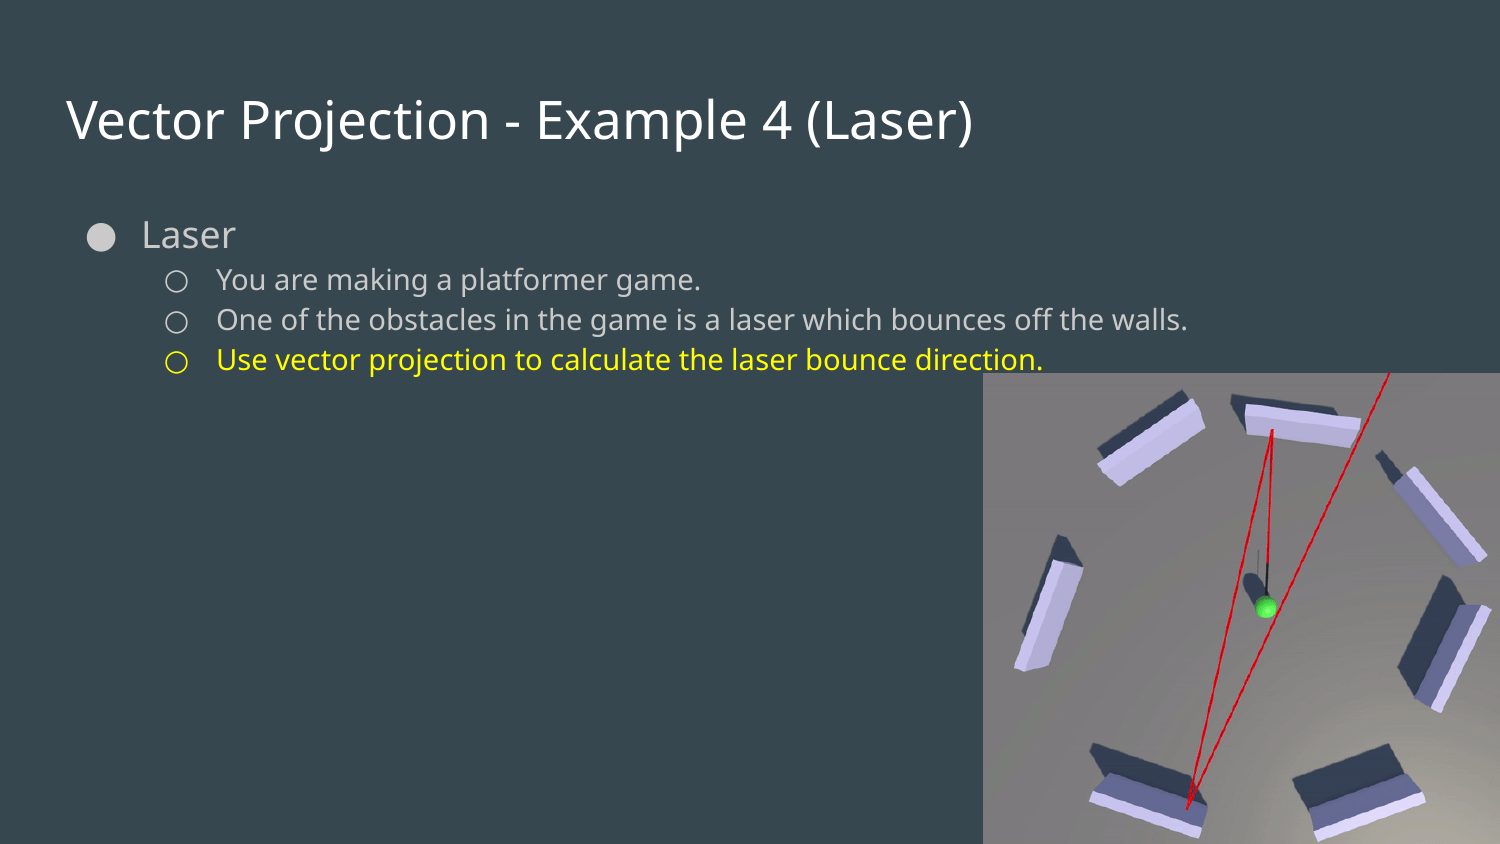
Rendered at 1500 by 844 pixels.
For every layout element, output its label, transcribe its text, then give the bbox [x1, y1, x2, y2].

list Laser You are making a platformer game. One of the obstacles in the game is a laser which bounces off the walls. Use vector projection to calculate the laser bounce direction. [51, 189, 1449, 750]
title Vector Projection - Example 4 (Laser) [51, 71, 1449, 166]
picture [983, 373, 1500, 844]
